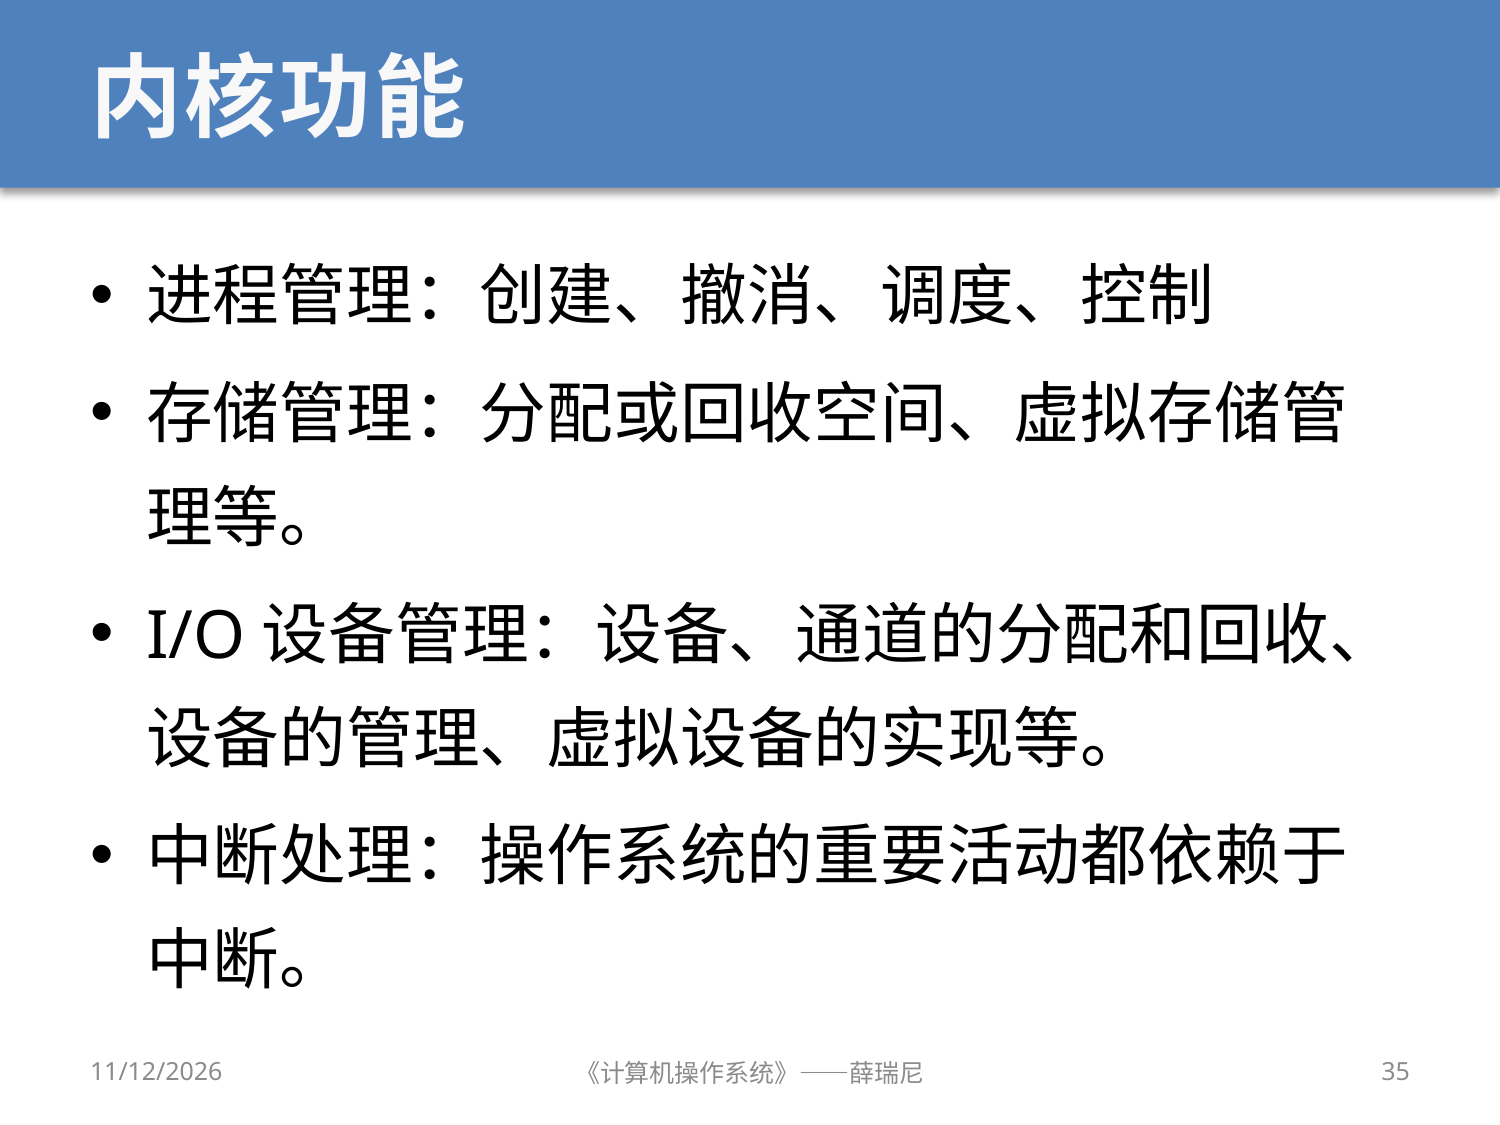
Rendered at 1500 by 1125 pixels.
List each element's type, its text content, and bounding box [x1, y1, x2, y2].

footer 《计算机操作系统》——薛瑞尼 [512, 1042, 988, 1103]
slide_number 35 [1074, 1042, 1425, 1103]
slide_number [75, 1042, 425, 1103]
list 进程管理：创建、撤消、调度、控制 存储管理：分配或回收空间、虚拟存储管理等。 I/O设备管理：设备、通道的分配和回收、设备的管理、虚拟设备的实现等。 中断处理：操作系统的重要活动都依赖于中断。 [75, 221, 1425, 1021]
title 内核功能 [75, 0, 1425, 188]
